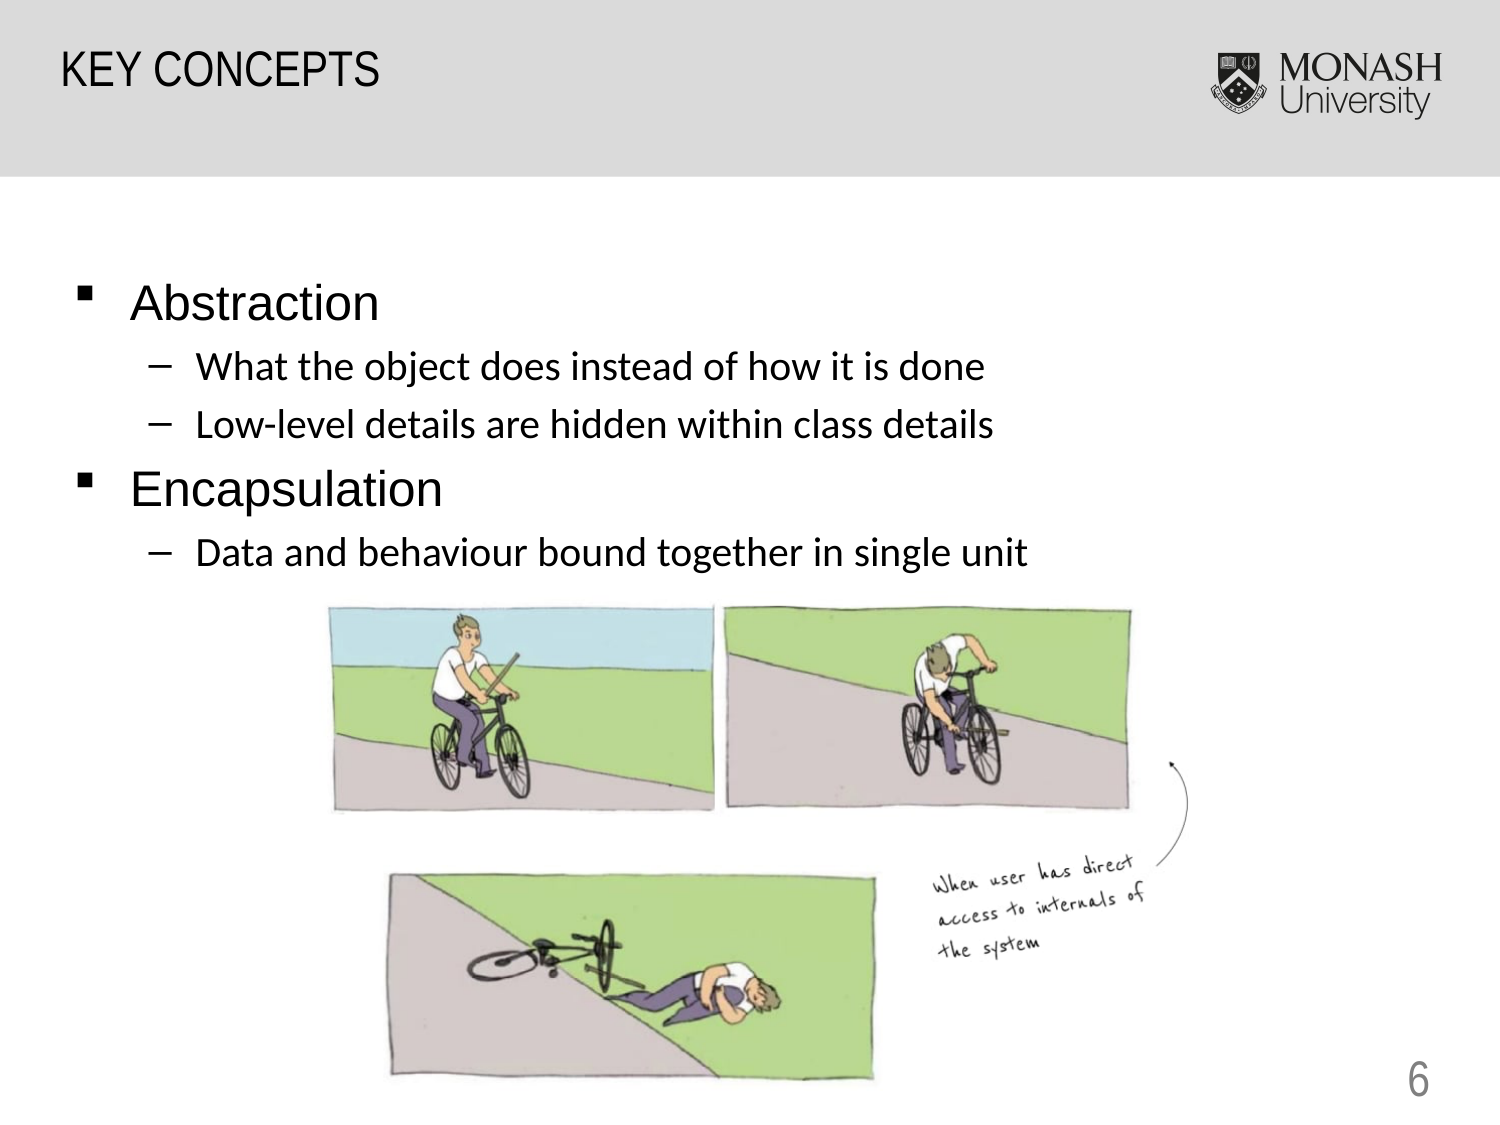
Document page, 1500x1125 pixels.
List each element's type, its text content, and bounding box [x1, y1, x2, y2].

list Abstraction What the object does instead of how it is done Low-level details are hidden within class details Encapsulation Data and behaviour bound together in single unit [58, 262, 1409, 1005]
picture [0, 0, 1500, 1125]
list KEY CONCEPTS [45, 35, 986, 163]
